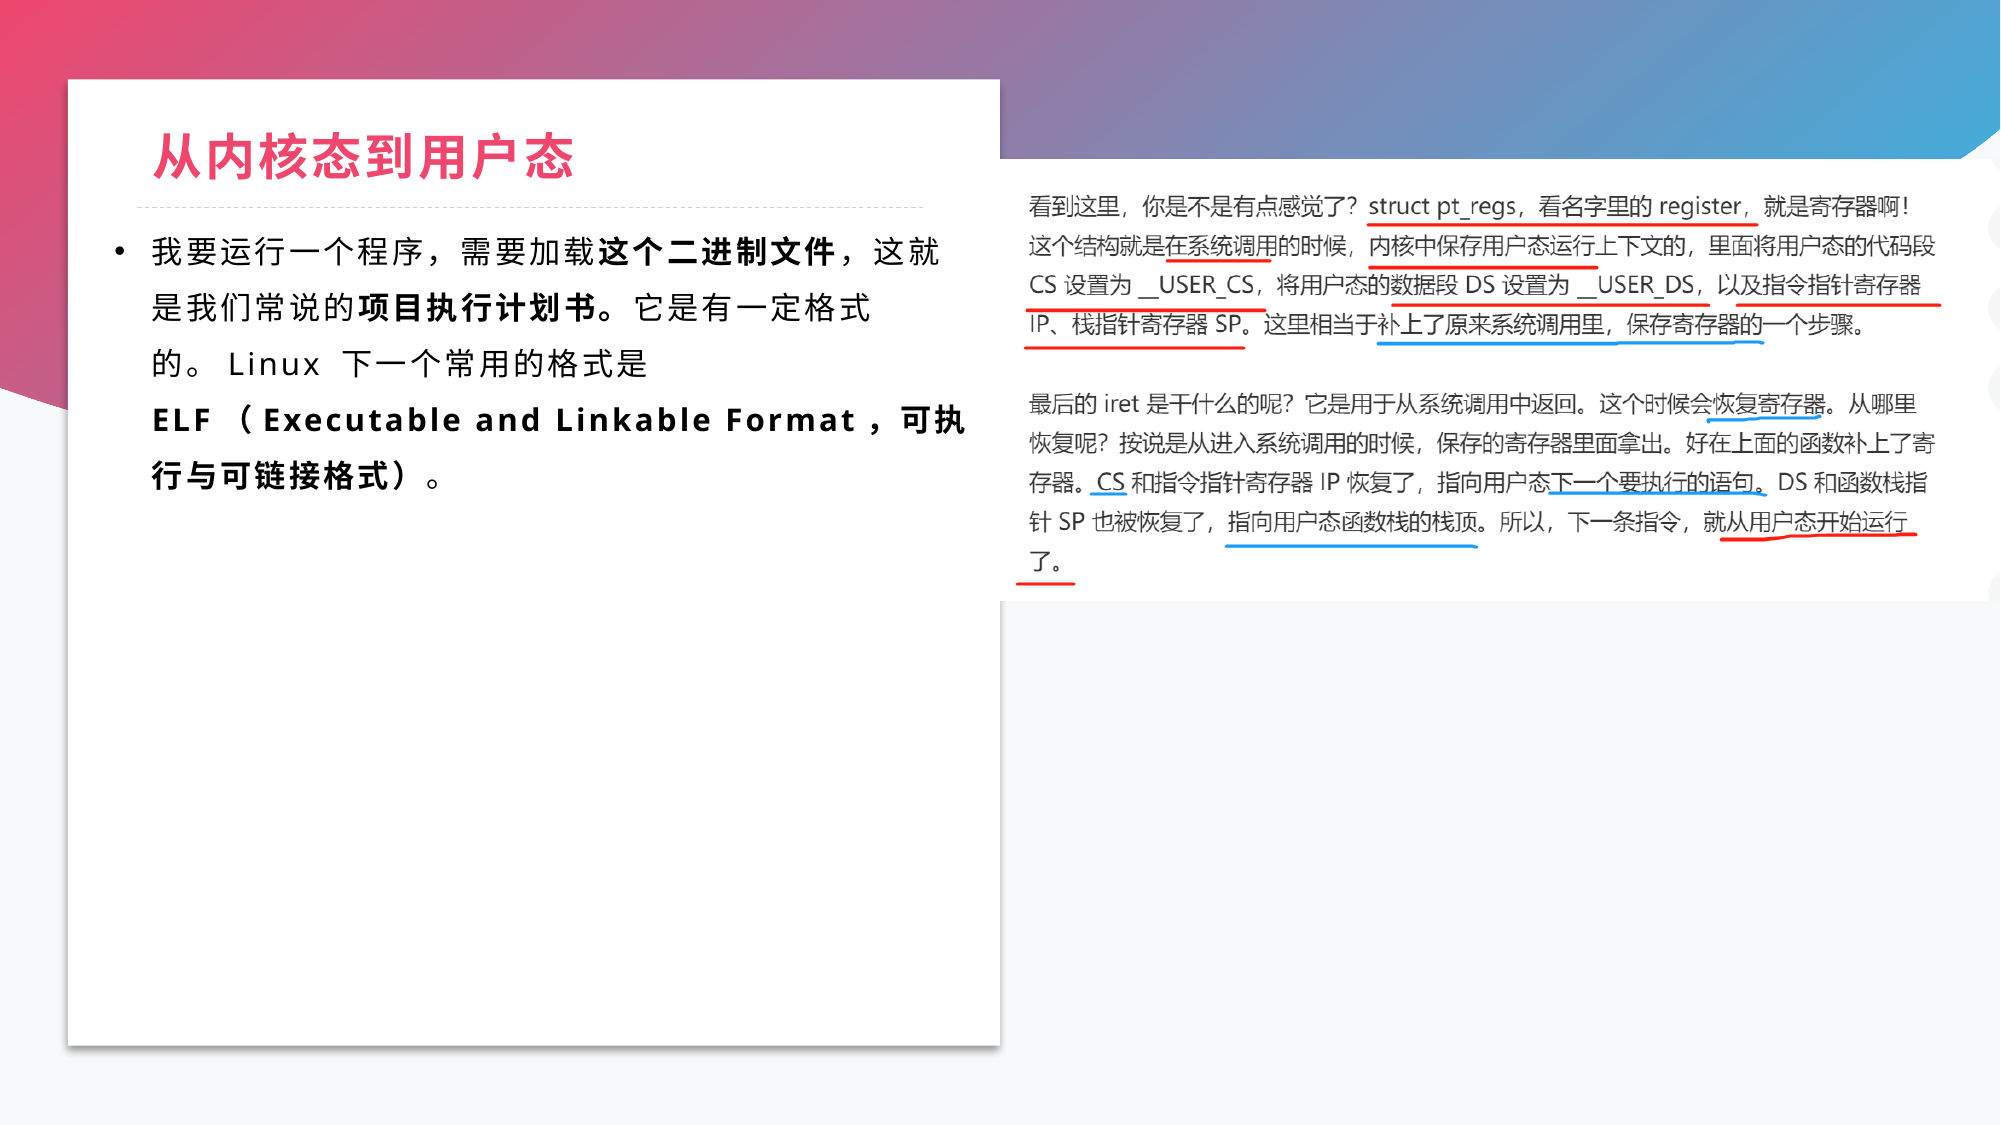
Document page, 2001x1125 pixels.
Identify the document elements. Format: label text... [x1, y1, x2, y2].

title 从内核态到用户态 [137, 111, 924, 208]
picture [986, 159, 2000, 601]
list 我要运行一个程序，需要加载这个二进制文件，这就是我们常说的项目执行计划书。它是有一定格式的。Linux 下一个常用的格式是 ELF（Executable and Linkable Format，可执行与可链接格式）。 [99, 205, 990, 1012]
